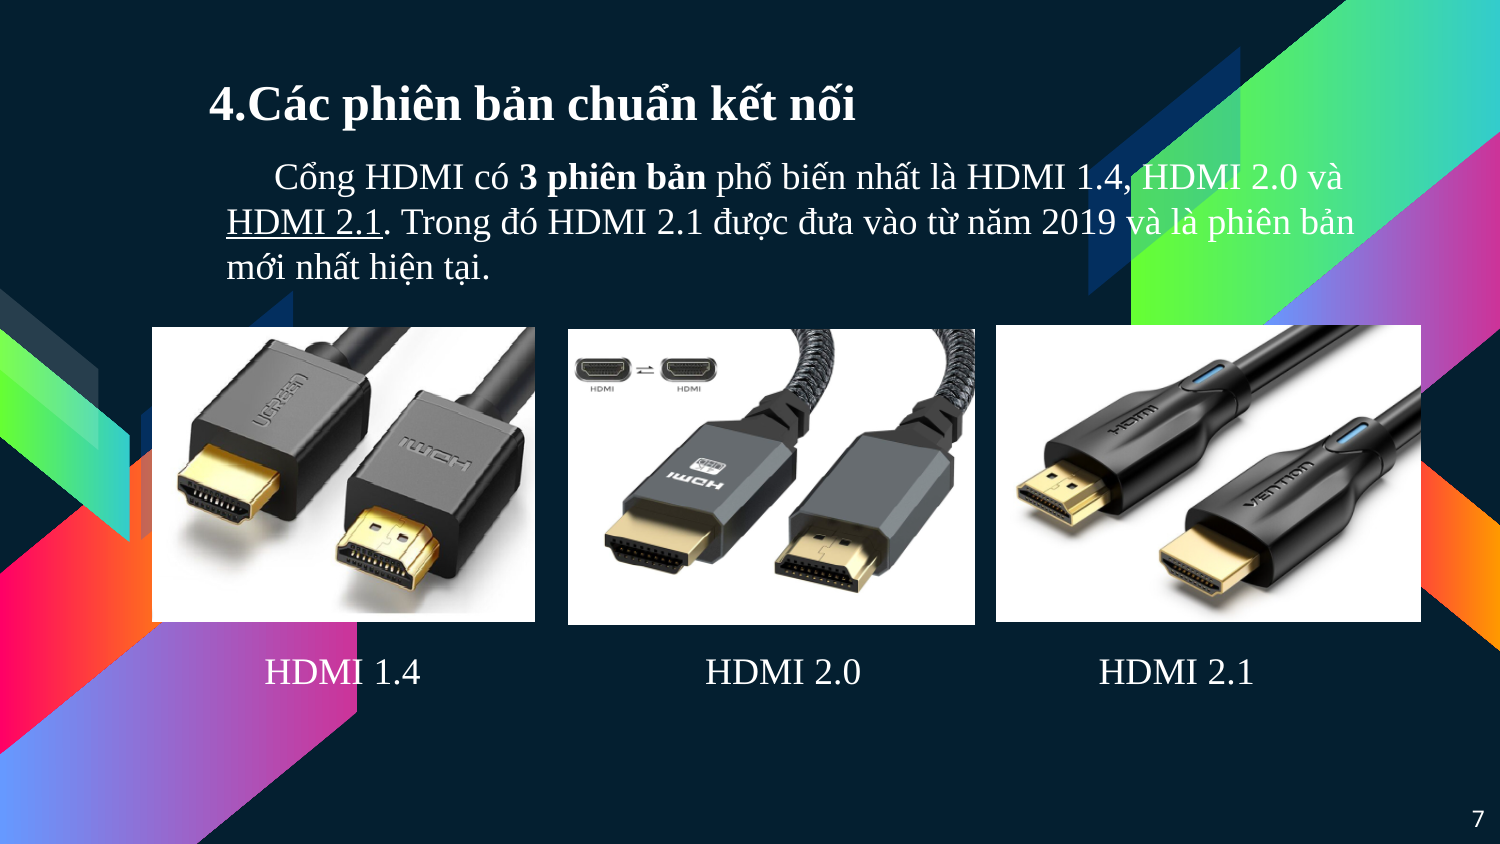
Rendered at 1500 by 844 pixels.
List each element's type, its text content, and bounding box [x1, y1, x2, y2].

slide_number 7 [1403, 789, 1500, 844]
subtitle Cổng HDMI có 3 phiên bản phổ biến nhất là HDMI 1.4, HDMI 2.0 và HDMI 2.1. Trong đó HDMI 2.1 được đưa vào từ năm 2019 và là phiên bản mới nhất hiện tại. HDMI 1.4 HDMI 2.0 HDMI 2.1 [211, 137, 1404, 640]
picture [996, 325, 1421, 622]
title 4.Các phiên bản chuẩn kết nối [194, 15, 1306, 206]
picture [567, 329, 975, 625]
picture [151, 327, 536, 622]
